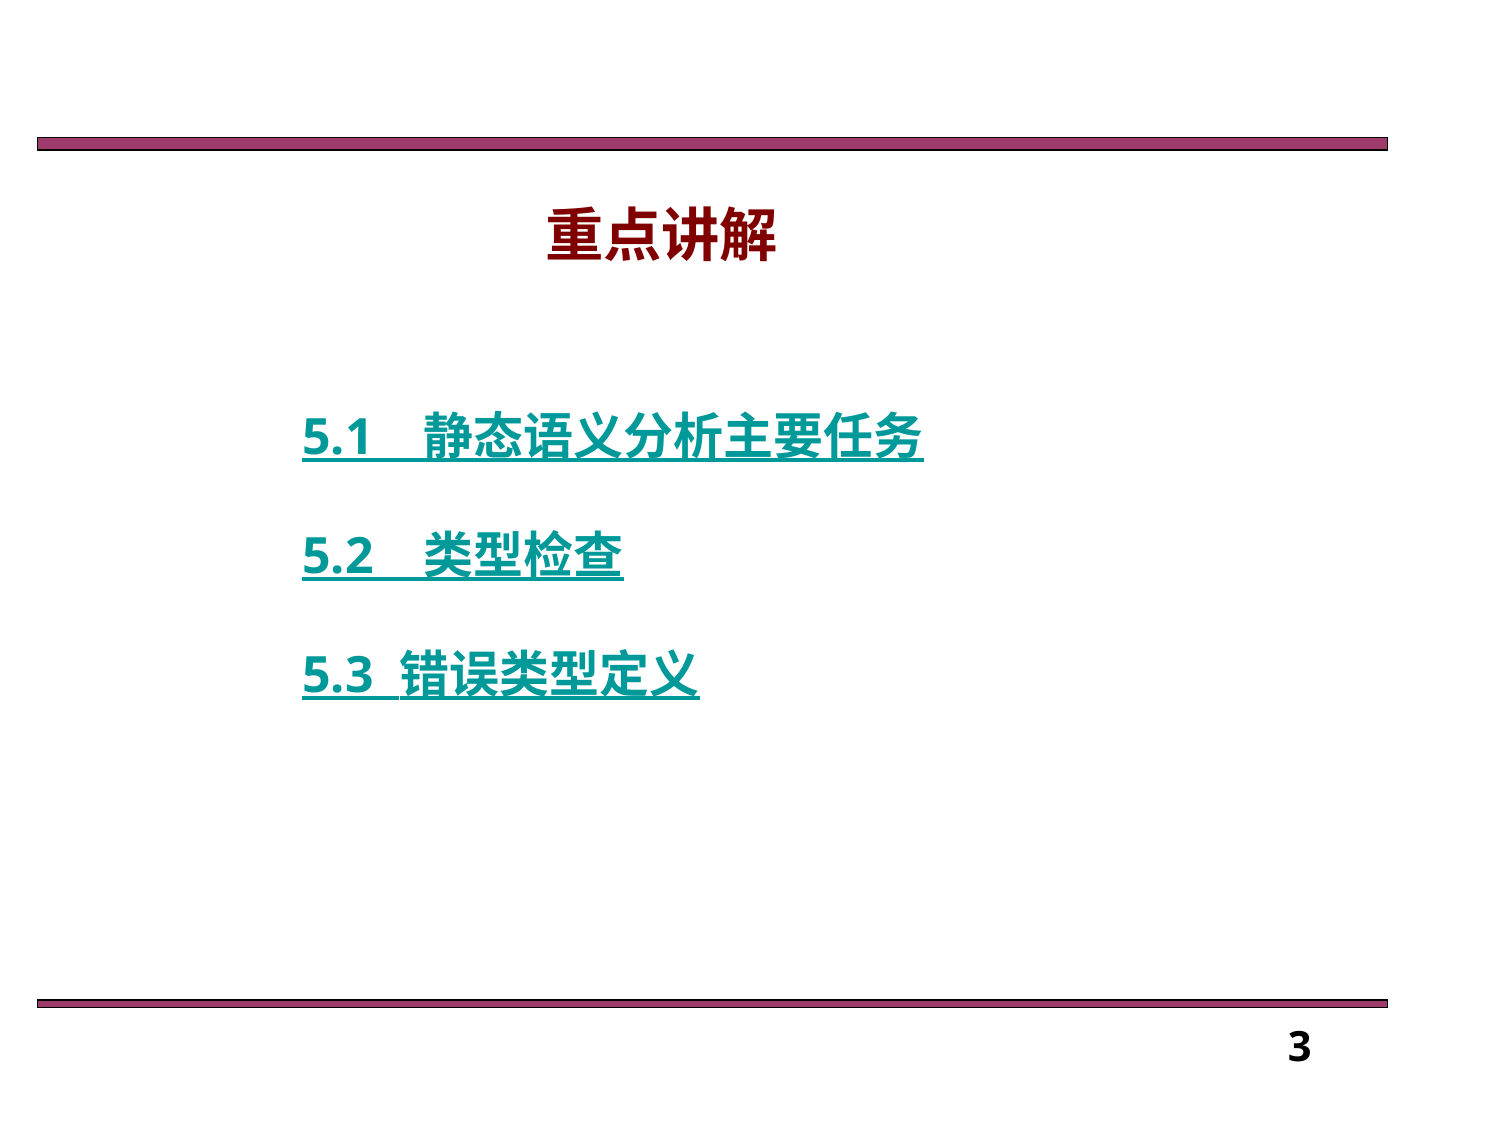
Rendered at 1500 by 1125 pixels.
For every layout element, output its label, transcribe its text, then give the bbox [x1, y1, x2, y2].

text_box 重点讲解 [523, 190, 799, 276]
slide_number 3 [1125, 1012, 1475, 1053]
text_box 5.1 静态语义分析主要任务 5.2 类型检查 5.3 错误类型定义 [287, 374, 1163, 723]
